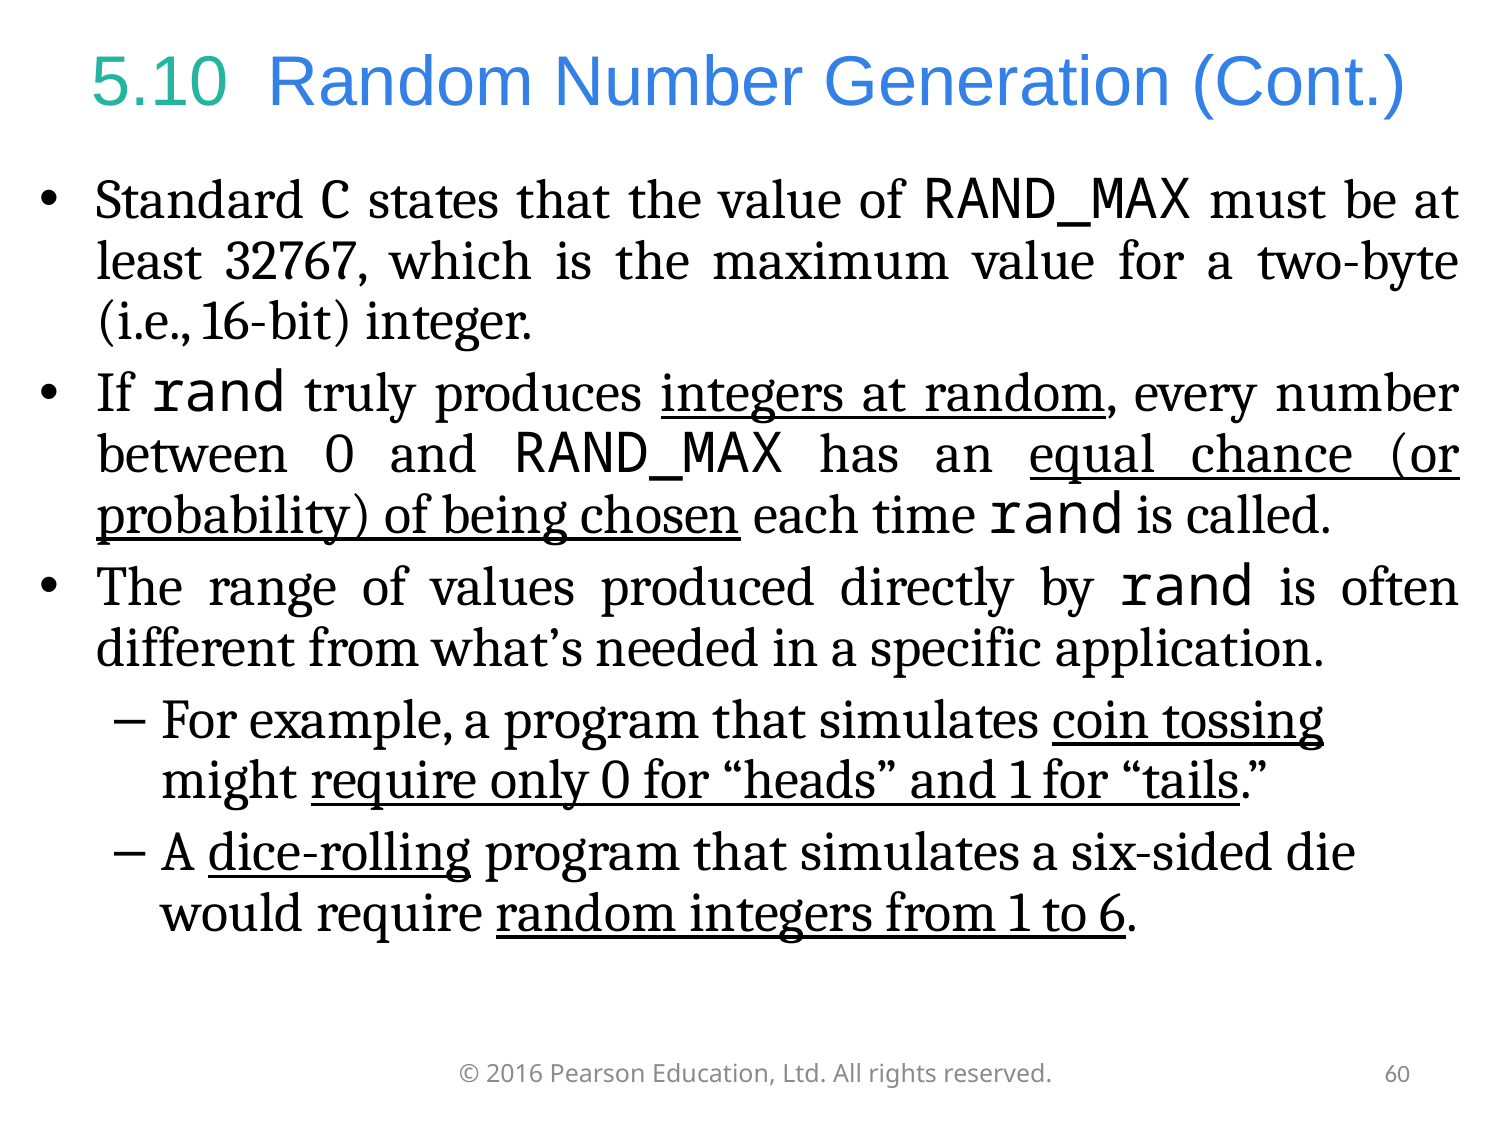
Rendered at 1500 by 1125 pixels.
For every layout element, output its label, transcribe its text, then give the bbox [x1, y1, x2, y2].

footer © 2016 Pearson Education, Ltd. All rights reserved. [362, 1042, 1074, 1103]
list Standard C states that the value of RAND_MAX must be at least 32767, which is the maximum value for a two-byte (i.e., 16-bit) integer. If rand truly produces integers at random, every number between 0 and RAND_MAX has an equal chance (or probability) of being chosen each time rand is called. The range of values produced directly by rand is often different from what’s needed in a specific application. For example, a program that simulates coin tossing might require only 0 for “heads” and 1 for “tails.” A dice-rolling program that simulates a six-sided die would require random integers from 1 to 6. [24, 162, 1475, 1088]
title 5.10 Random Number Generation (Cont.) [75, 24, 1425, 130]
slide_number 60 [1074, 1042, 1425, 1103]
